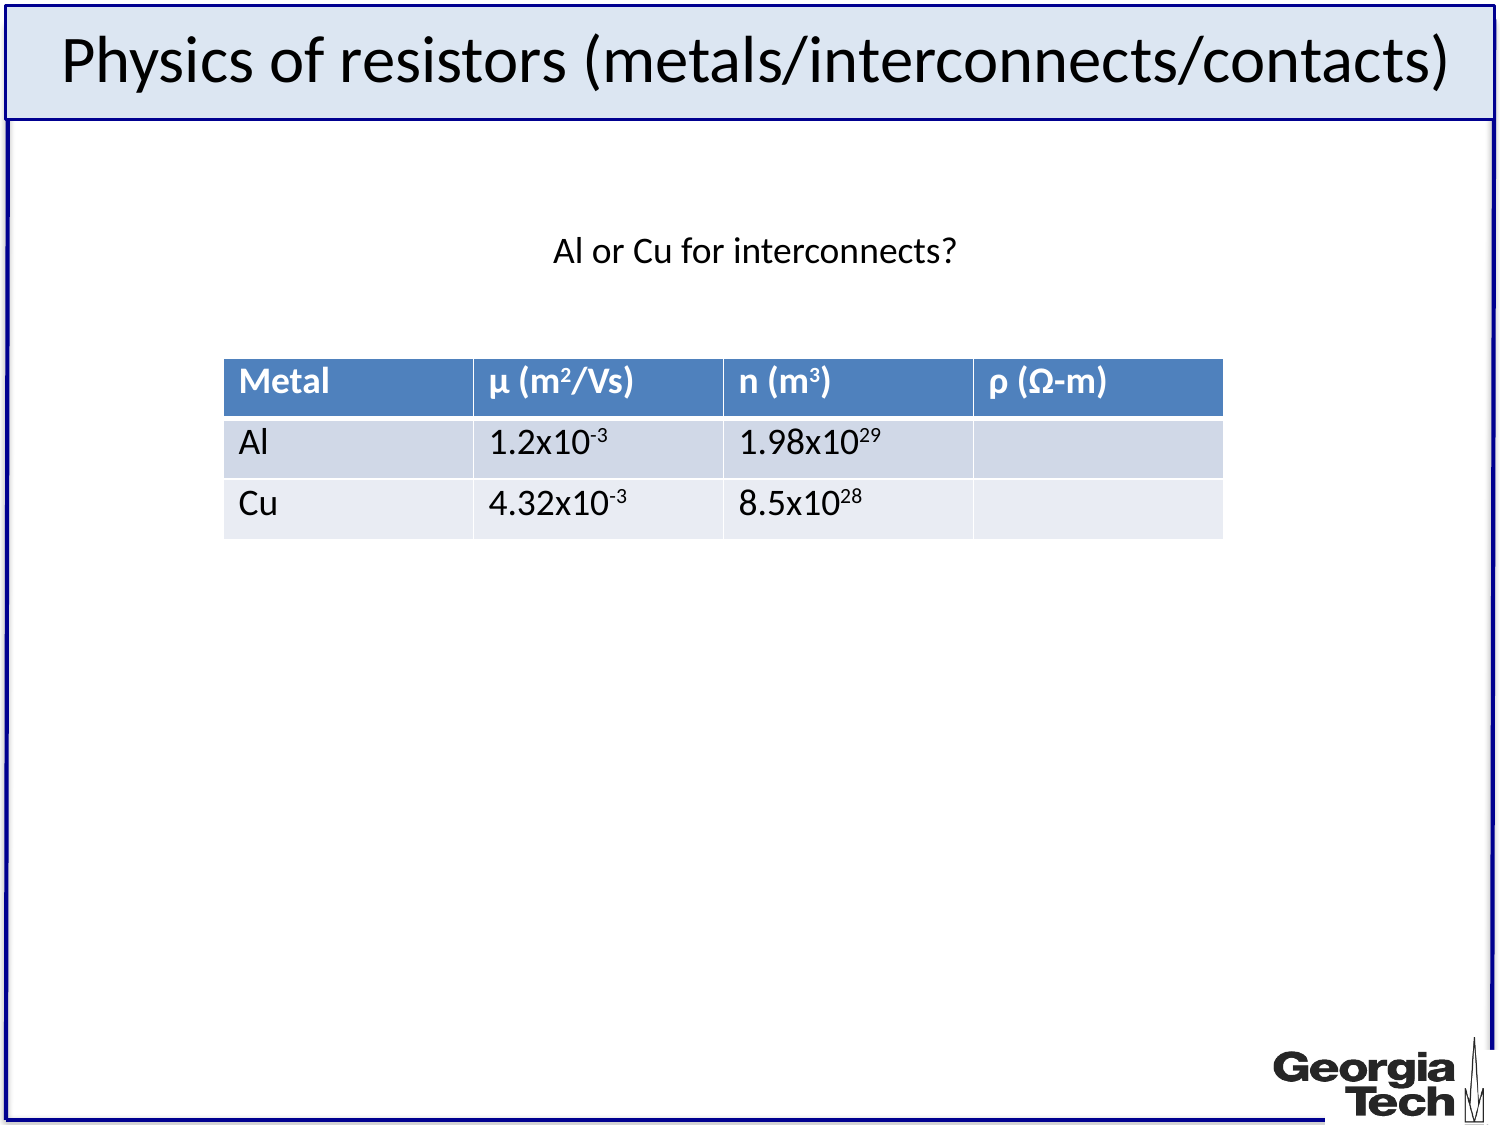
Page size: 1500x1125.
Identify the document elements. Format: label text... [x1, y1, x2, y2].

table_header μ (m2/Vs) [474, 359, 723, 416]
table_cell 1.98x1029 [724, 421, 973, 478]
picture [1251, 1013, 1500, 1125]
text_box Al or Cu for interconnects? [538, 218, 974, 279]
table_cell [974, 480, 1223, 539]
table_header Metal [224, 359, 473, 416]
table_cell [974, 421, 1223, 478]
table_cell Al [224, 421, 473, 478]
table_cell 8.5x1028 [724, 480, 973, 539]
table_header ρ (Ω-m) [974, 359, 1223, 416]
table_cell 1.2x10-3 [474, 421, 723, 478]
table_cell Cu [224, 480, 473, 539]
table_cell 4.32x10-3 [474, 480, 723, 539]
table_header n (m3) [724, 359, 973, 416]
text_box Physics of resistors (metals/interconnects/contacts) [12, 0, 1500, 138]
